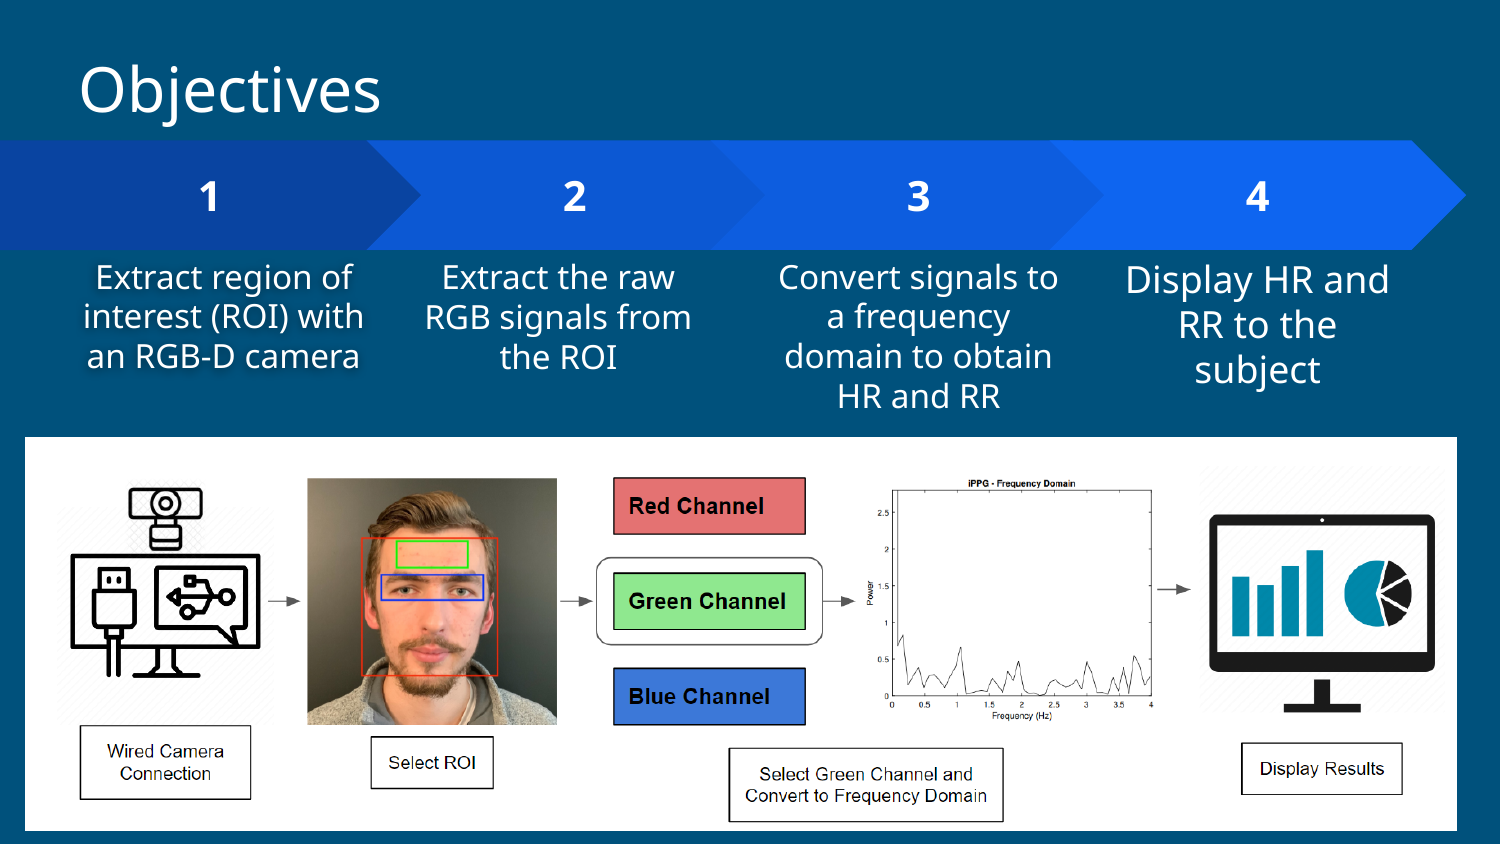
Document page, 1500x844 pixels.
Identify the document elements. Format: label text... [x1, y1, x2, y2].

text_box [1049, 140, 1467, 671]
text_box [710, 140, 1047, 436]
title Objectives [63, 27, 1437, 138]
picture [26, 438, 1456, 830]
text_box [0, 140, 364, 671]
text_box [366, 140, 707, 436]
